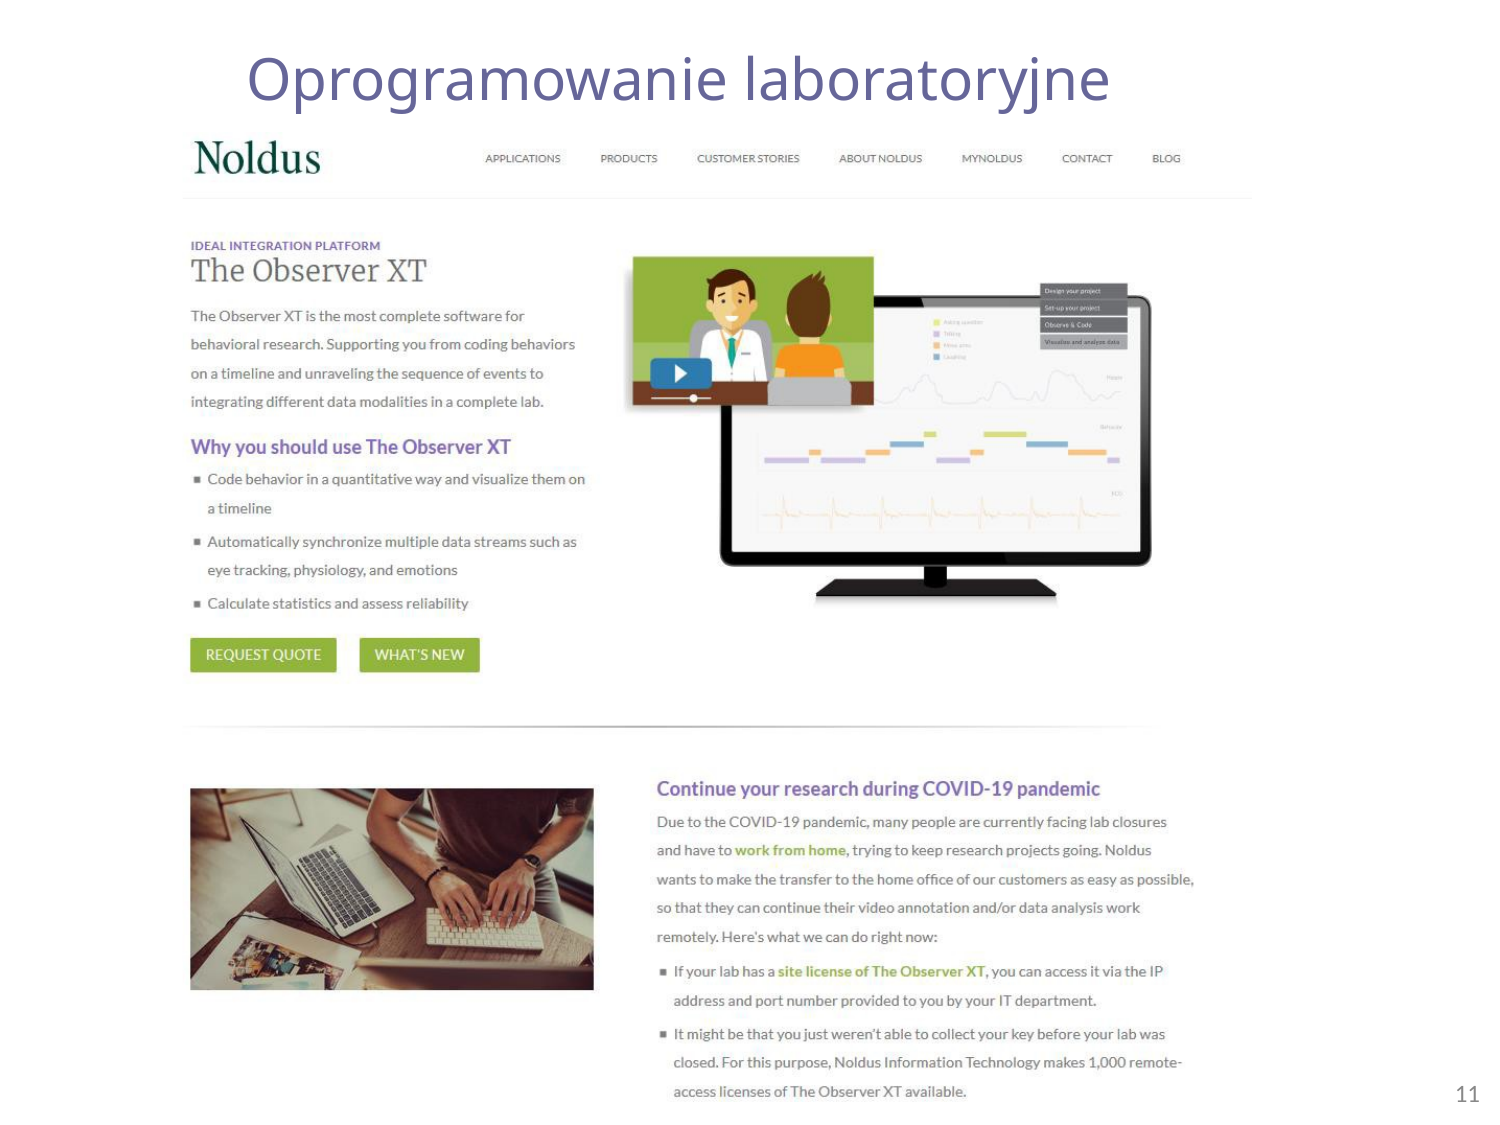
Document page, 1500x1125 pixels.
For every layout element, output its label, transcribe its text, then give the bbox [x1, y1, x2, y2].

text_box 11 [1448, 1081, 1487, 1108]
title Oprogramowanie laboratoryjne [243, 40, 1237, 132]
text_box [182, 132, 1252, 1102]
